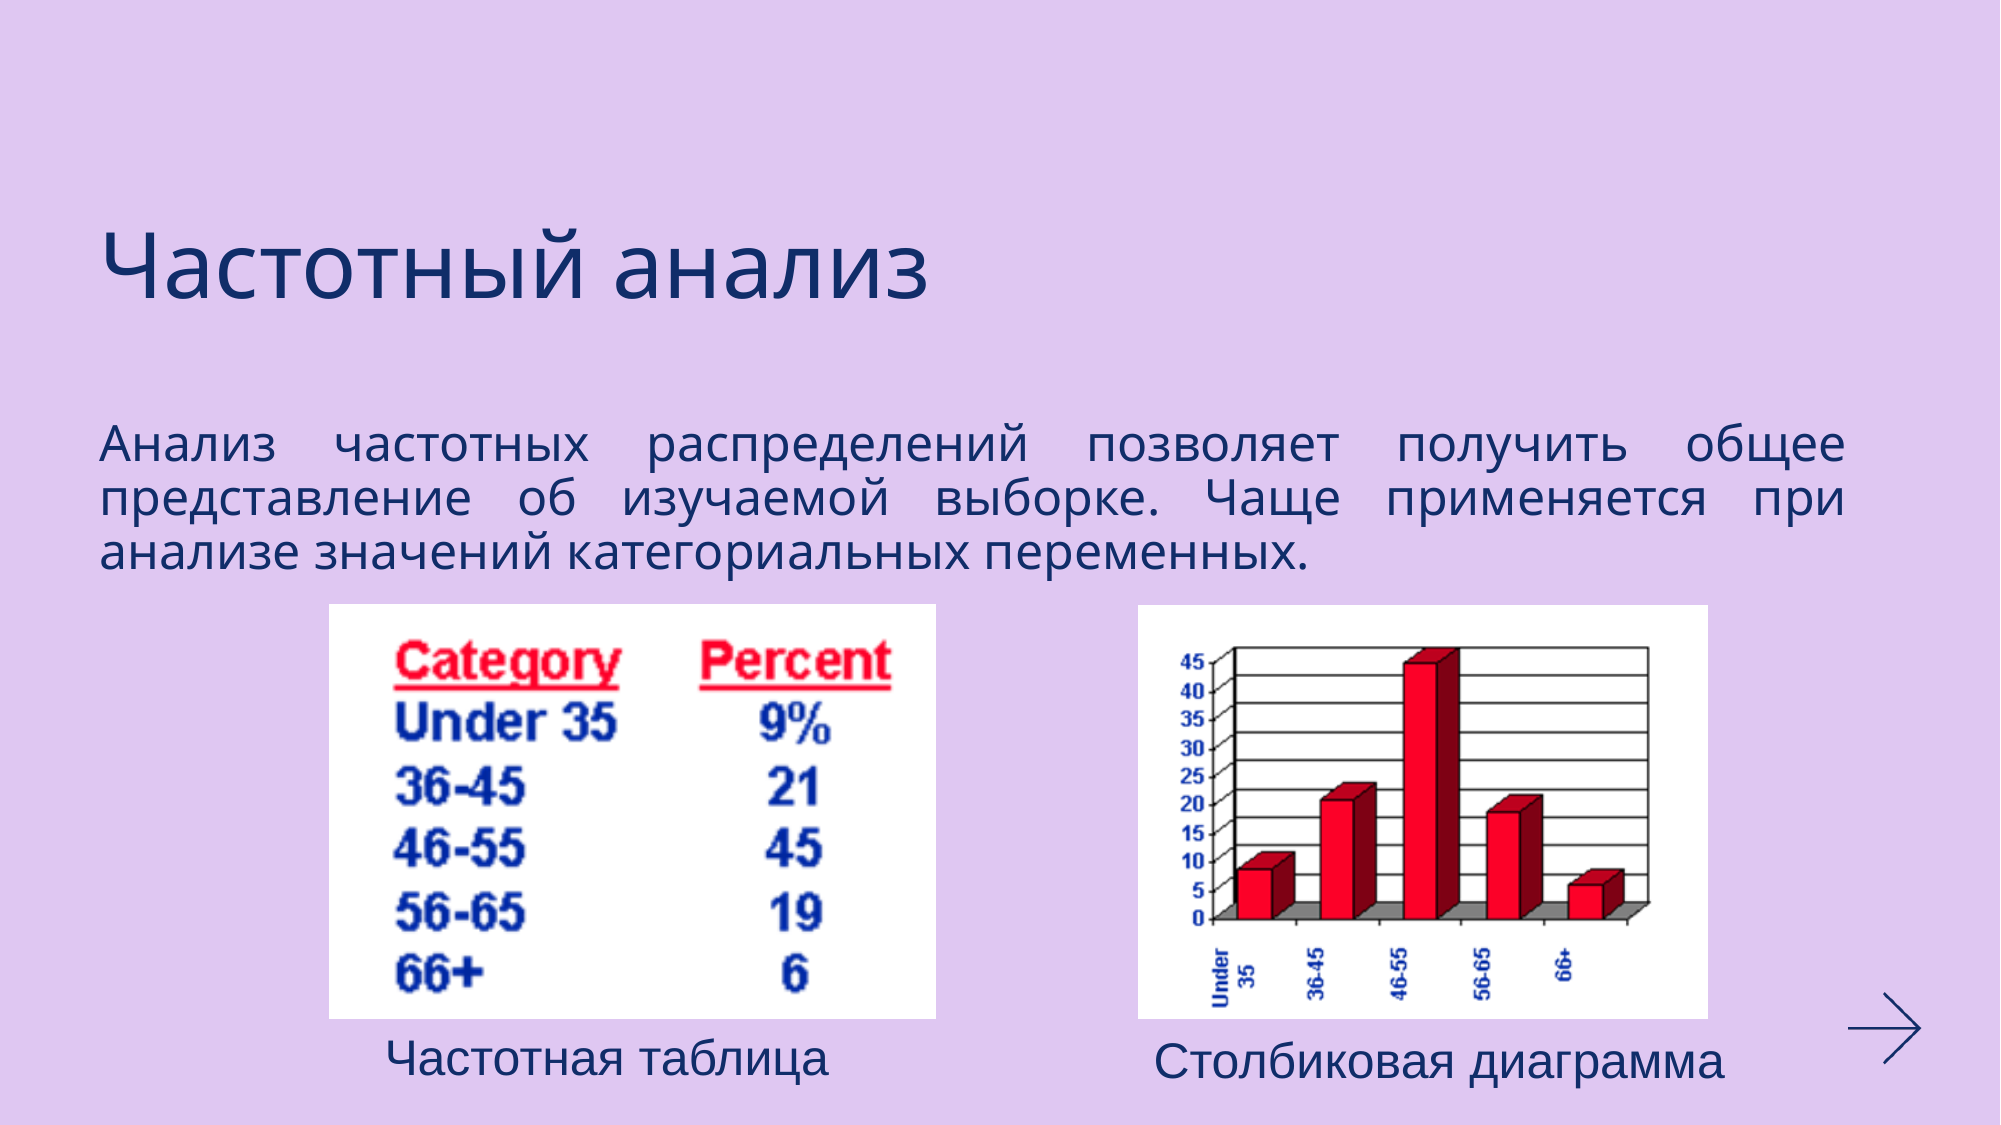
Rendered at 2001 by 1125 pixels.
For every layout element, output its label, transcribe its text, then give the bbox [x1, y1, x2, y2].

picture [1863, 991, 1922, 1065]
text_box [975, 537, 1025, 588]
text_box Столбиковая диаграмма [1138, 1021, 1741, 1097]
picture [1138, 605, 1708, 1019]
title Частотный анализ [84, 160, 1922, 378]
picture [329, 604, 936, 1019]
list Анализ частотных распределений позволяет получить общее представление об изучаемой выборке. Чаще применяется при анализе значений категориальных переменных. [84, 410, 1863, 1098]
text_box Частотная таблица [323, 1018, 891, 1093]
